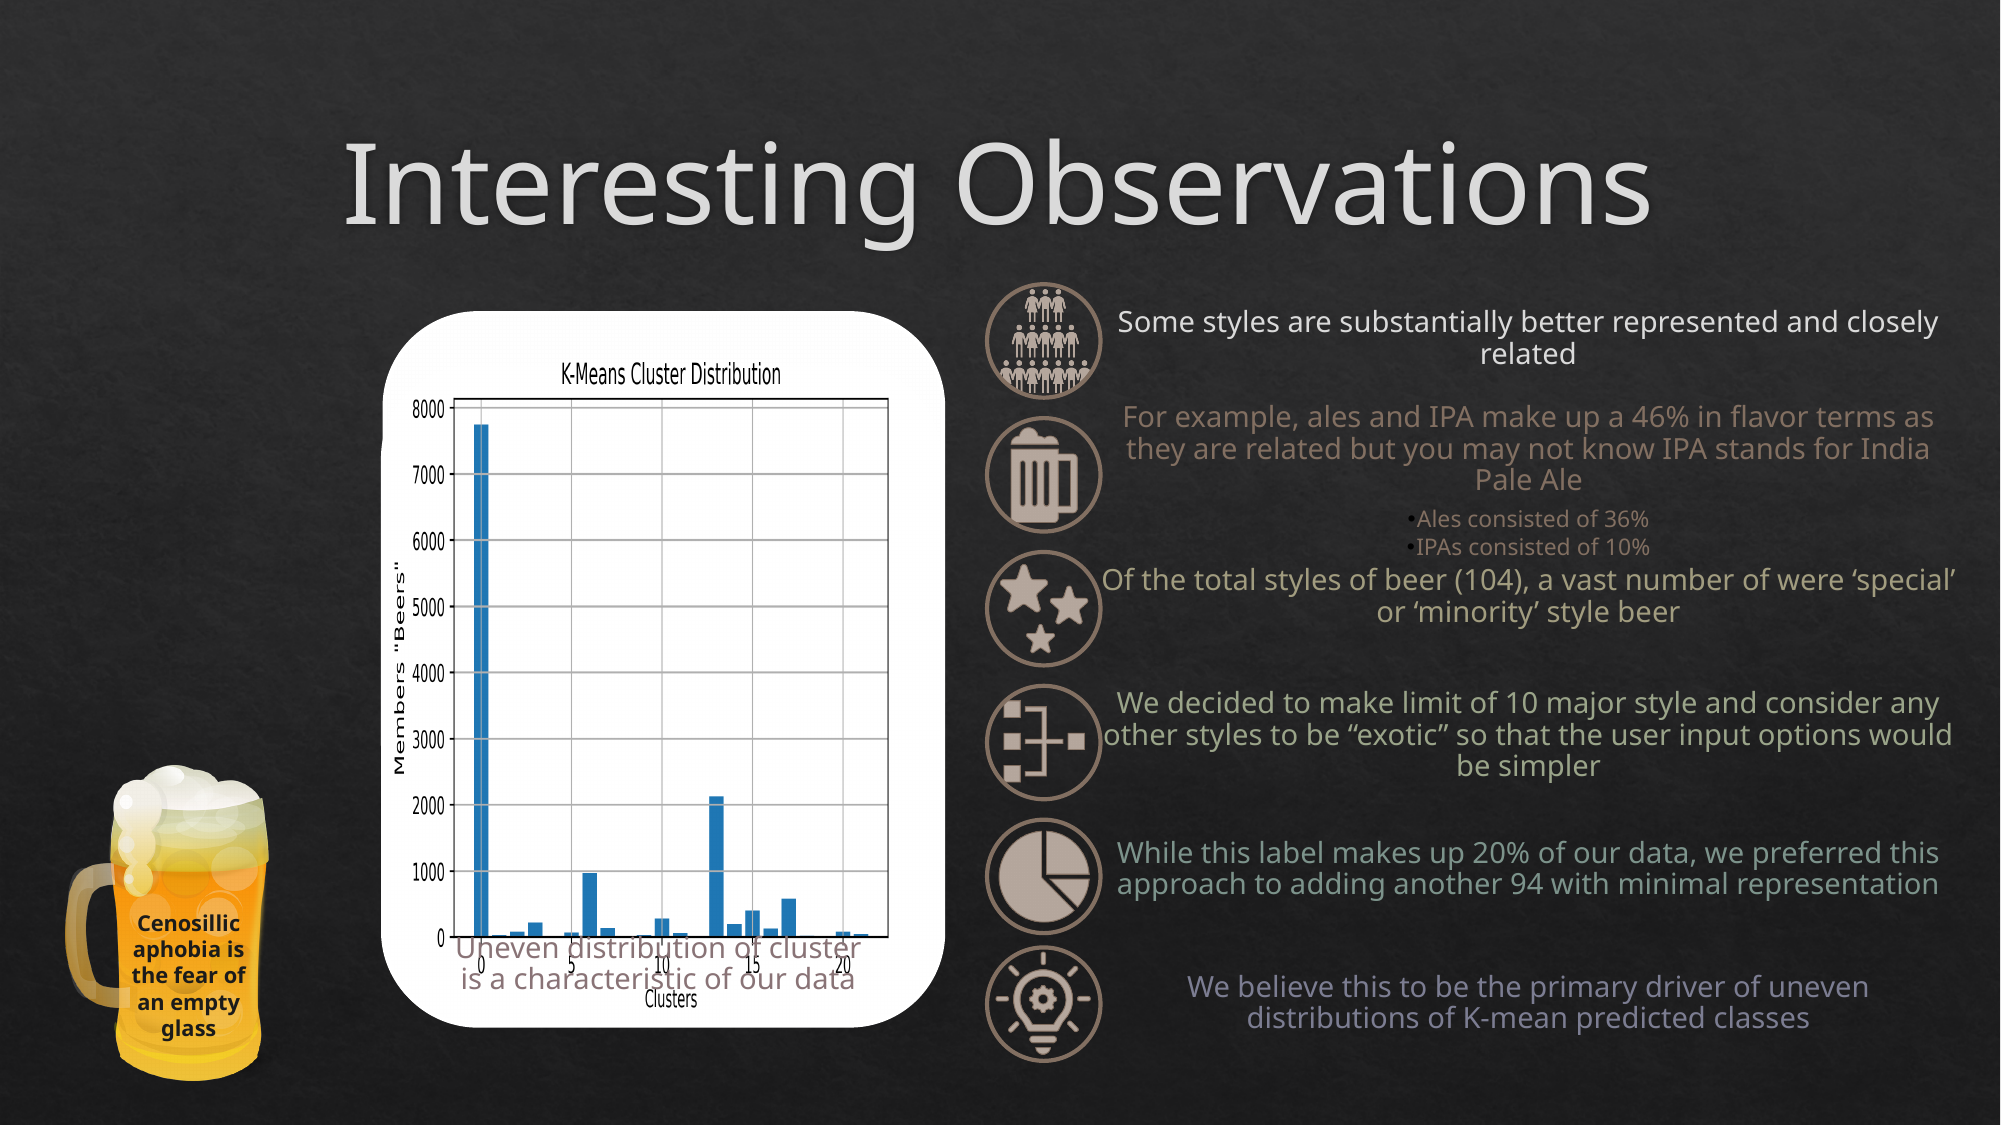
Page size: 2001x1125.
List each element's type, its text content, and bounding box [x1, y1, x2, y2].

title Interesting Observations [149, 99, 1849, 260]
picture [0, 0, 2001, 1125]
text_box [290, 276, 1964, 1062]
